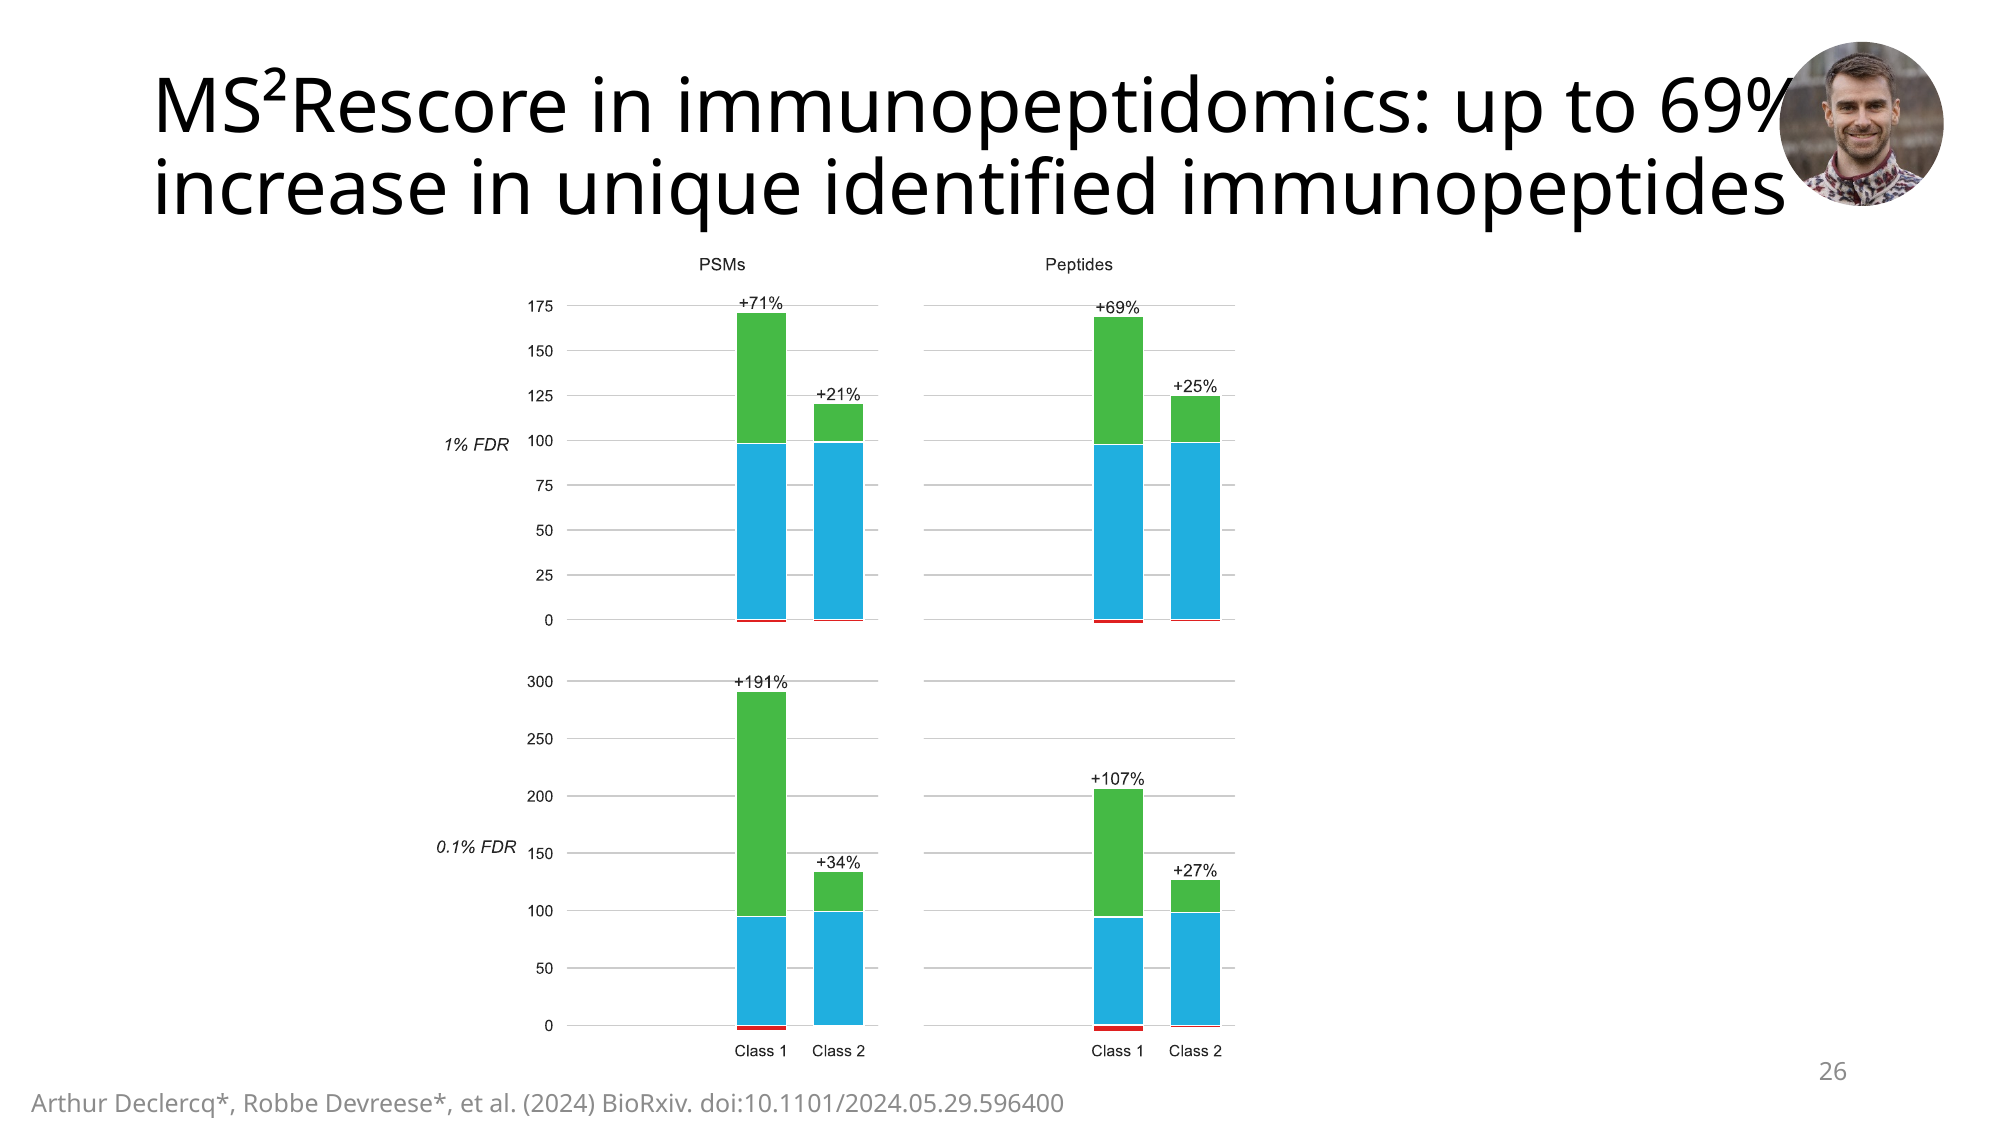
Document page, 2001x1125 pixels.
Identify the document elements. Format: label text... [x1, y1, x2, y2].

footer Arthur Declercq*, Robbe Devreese*, et al. (2024) BioRxiv. doi:10.1101/2024.05.29.596400 [16, 1072, 274, 1125]
slide_number 26 [1738, 1042, 1863, 1103]
picture [1779, 41, 1944, 207]
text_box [274, 184, 1738, 1125]
title MS²Rescore in immunopeptidomics: up to 69% increase in unique identified immunopeptides [137, 59, 1863, 278]
